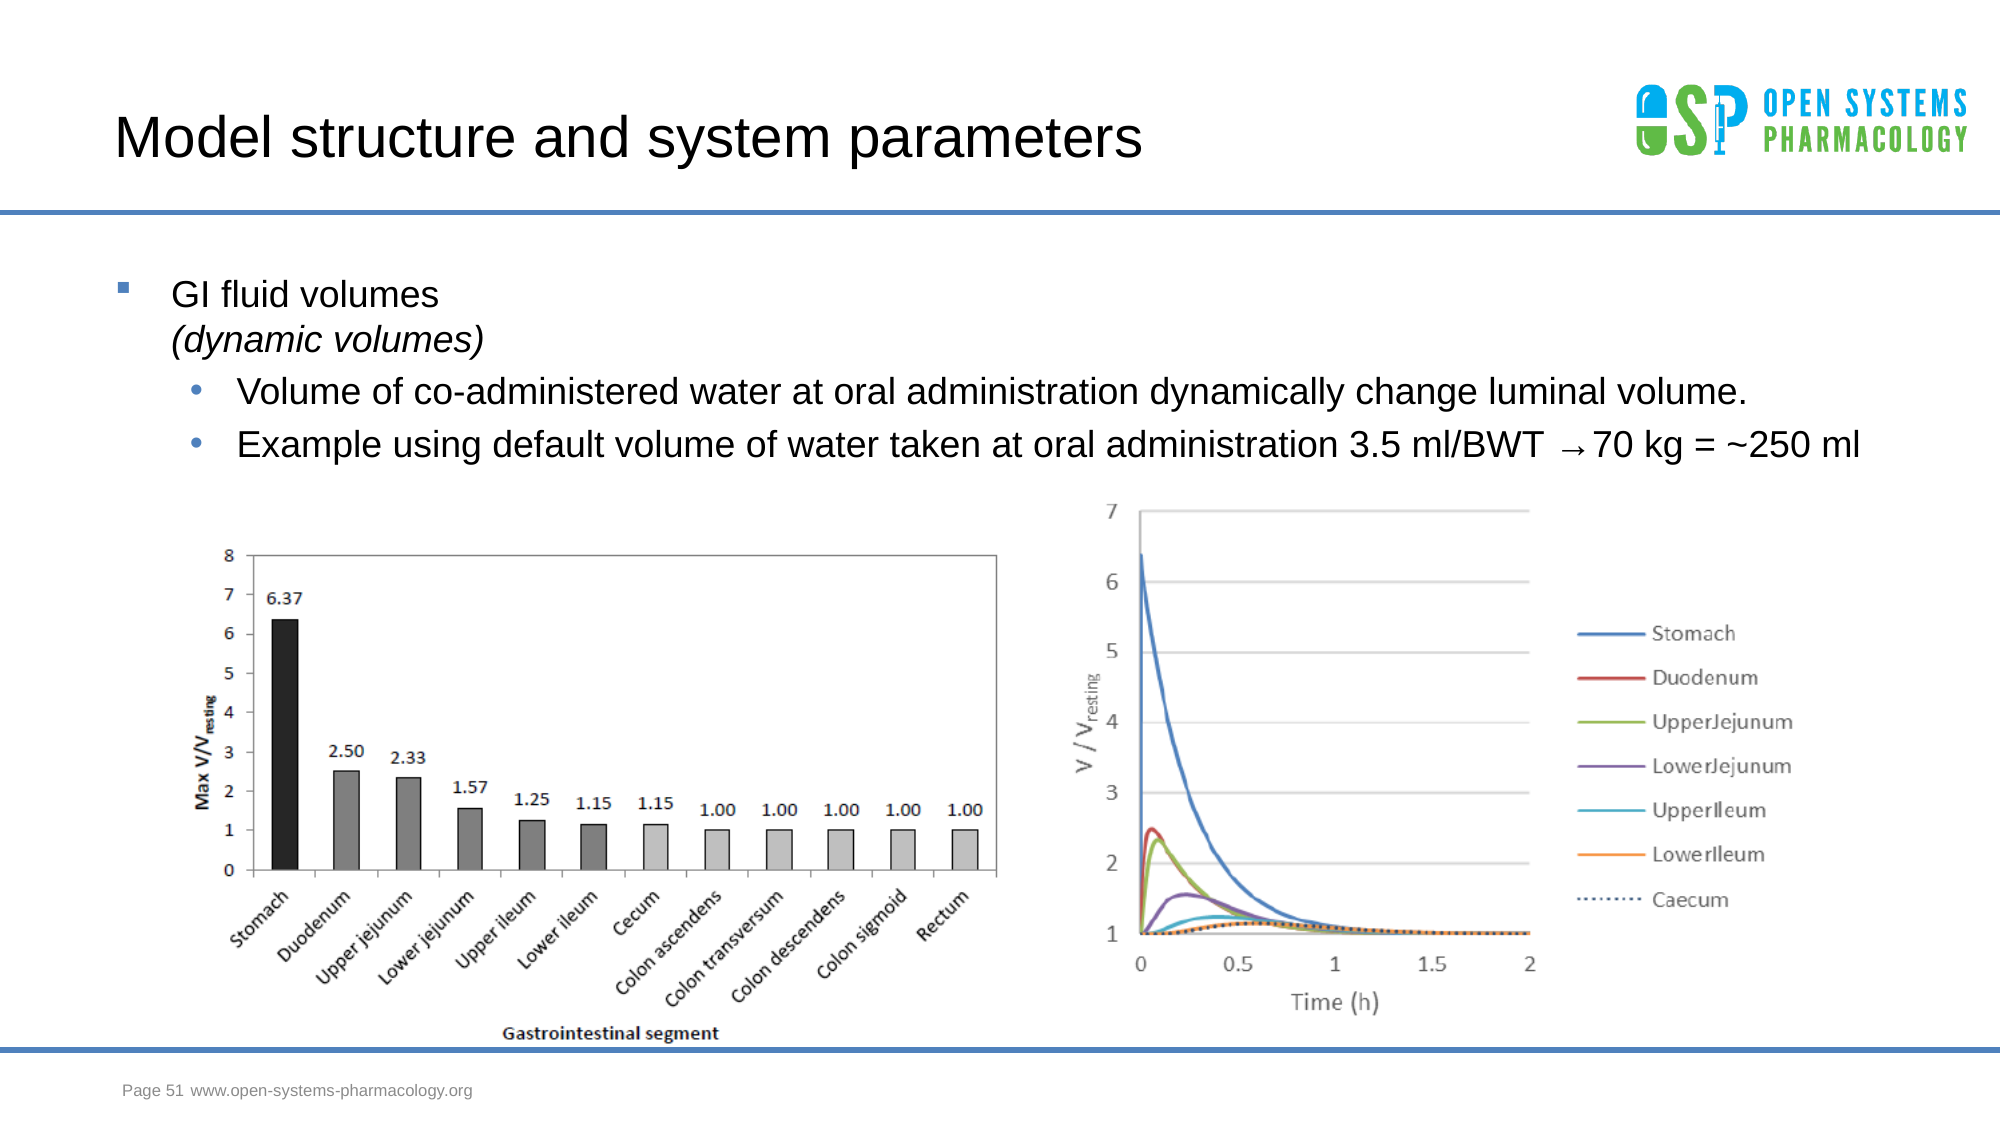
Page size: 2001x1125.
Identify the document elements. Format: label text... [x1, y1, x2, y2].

picture [193, 468, 1807, 1045]
footer www.open-systems-pharmacology.org [190, 1053, 1504, 1125]
picture [1622, 71, 1984, 169]
slide_number Page 51 [79, 1053, 185, 1125]
title Model structure and system parameters [99, 45, 1599, 224]
list GI fluid volumes (dynamic volumes) Volume of co-administered water at oral administration dynamically change luminal volume. Example using default volume of water taken at oral administration 3.5 ml/BWT →70 kg = ~250 ml [99, 262, 1900, 1005]
